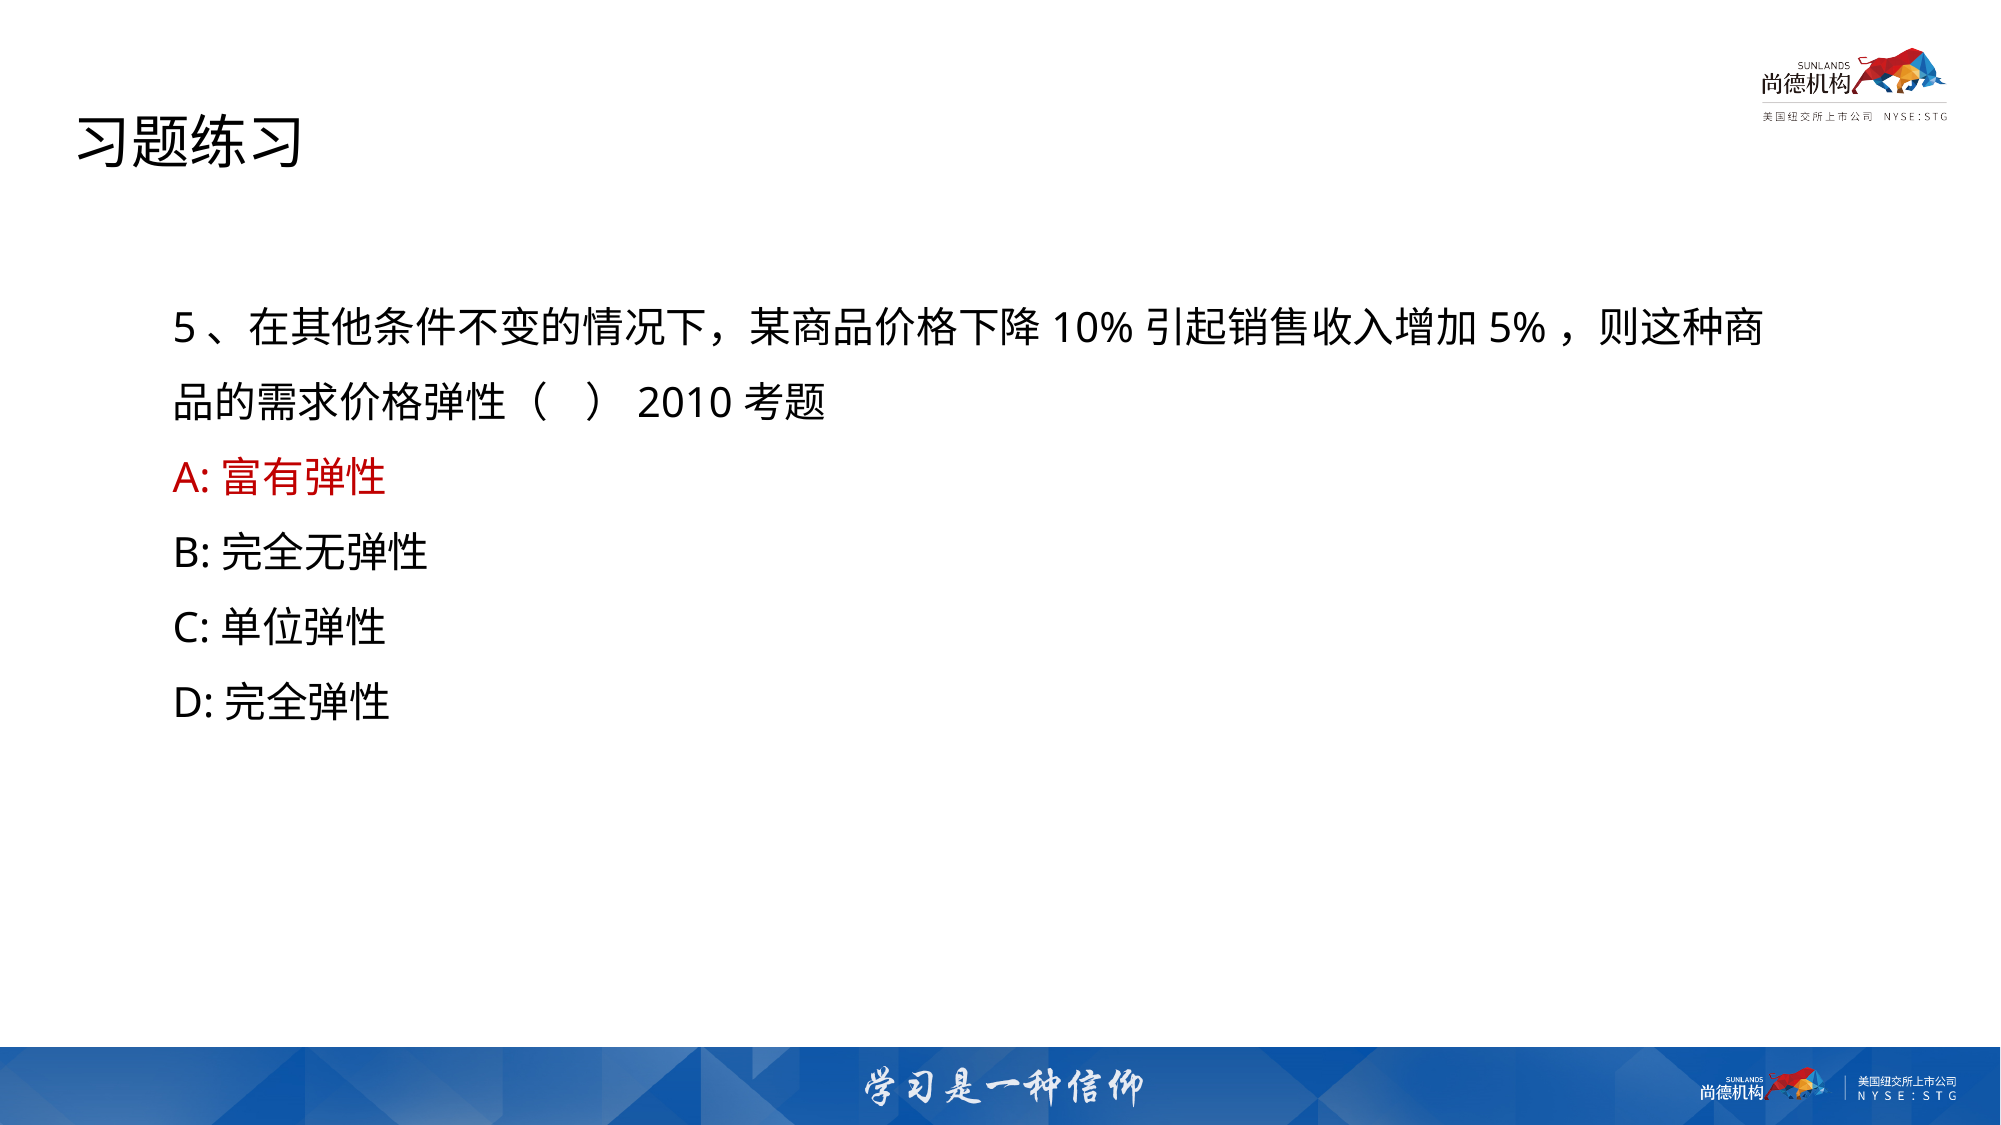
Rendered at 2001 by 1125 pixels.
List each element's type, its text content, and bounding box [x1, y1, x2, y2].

text_box 5、在其他条件不变的情况下，某商品价格下降10%引起销售收入增加5%，则这种商品的需求价格弹性（ ）2010考题 A:富有弹性 B:完全无弹性 C:单位弹性 D:完全弹性 [157, 268, 1816, 734]
picture [0, 1047, 2001, 1125]
picture [1720, 19, 1989, 150]
text_box 习题练习 [54, 95, 837, 184]
